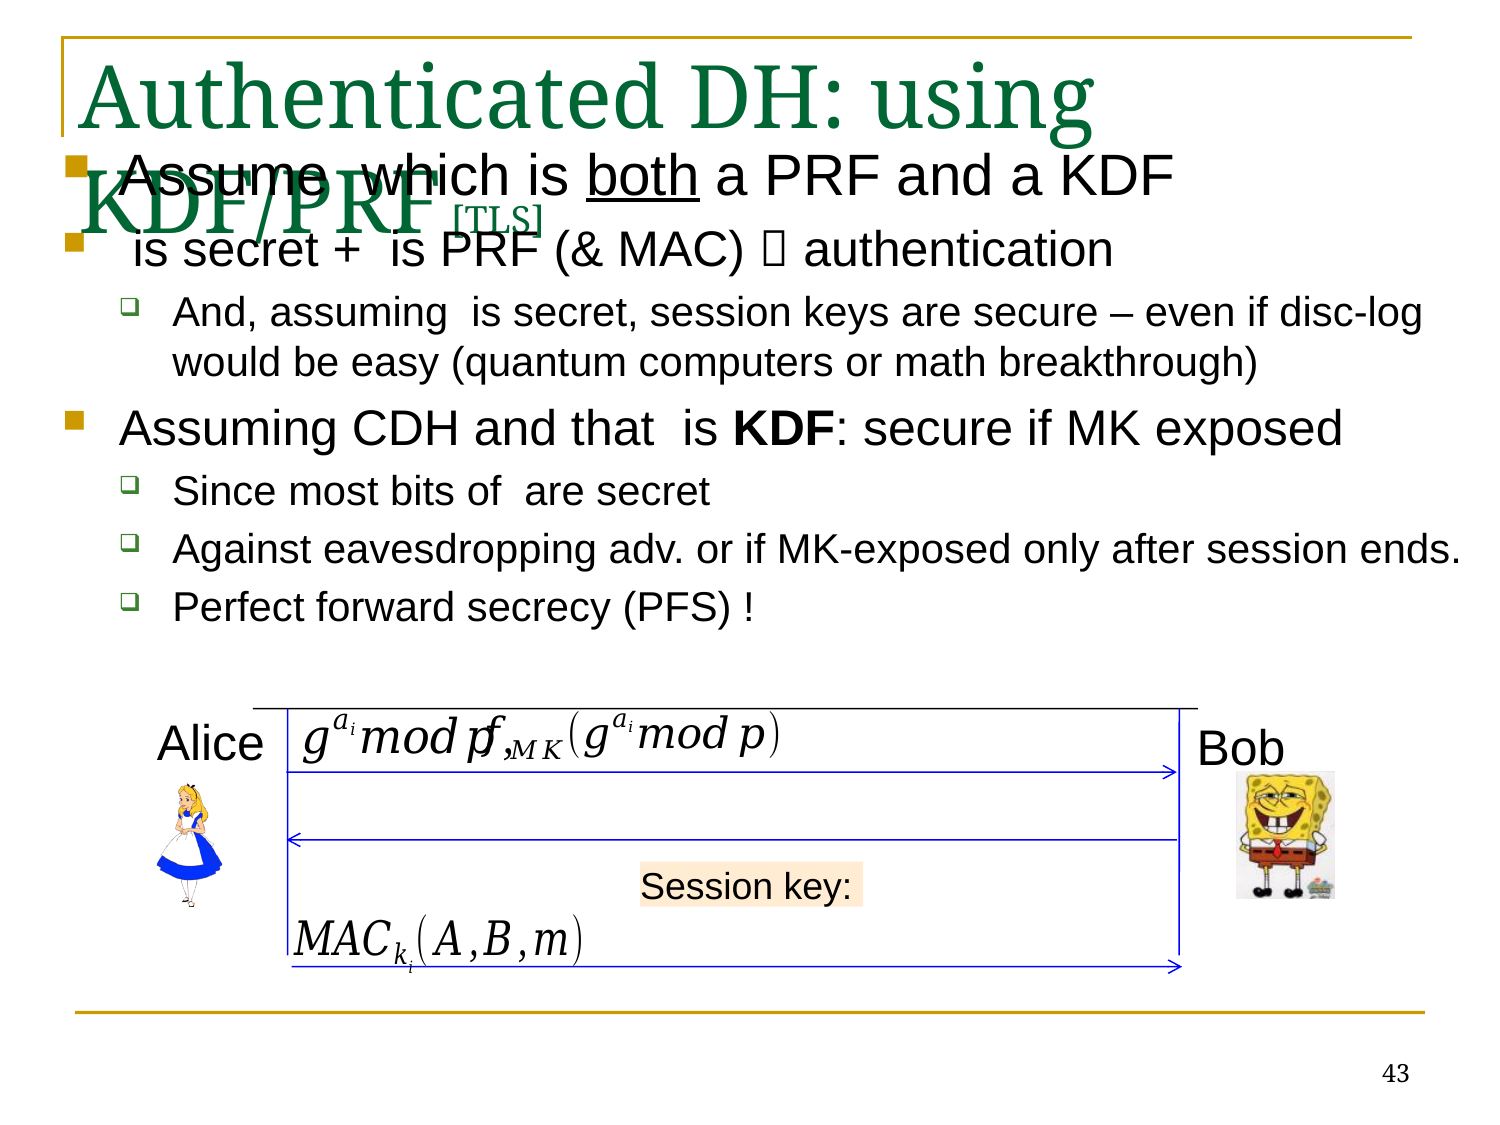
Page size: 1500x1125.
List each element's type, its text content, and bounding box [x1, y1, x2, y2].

text_box [411, 959, 1183, 974]
text_box Bob [1181, 707, 1301, 784]
picture [141, 771, 230, 907]
slide_number 43 [1074, 1024, 1425, 1100]
text_box Alice [142, 702, 280, 779]
text_box [286, 764, 1177, 780]
title Authenticated DH: using KDF/PRF [TLS] [63, 33, 1440, 149]
picture [1236, 771, 1336, 899]
text_box [286, 832, 1177, 848]
